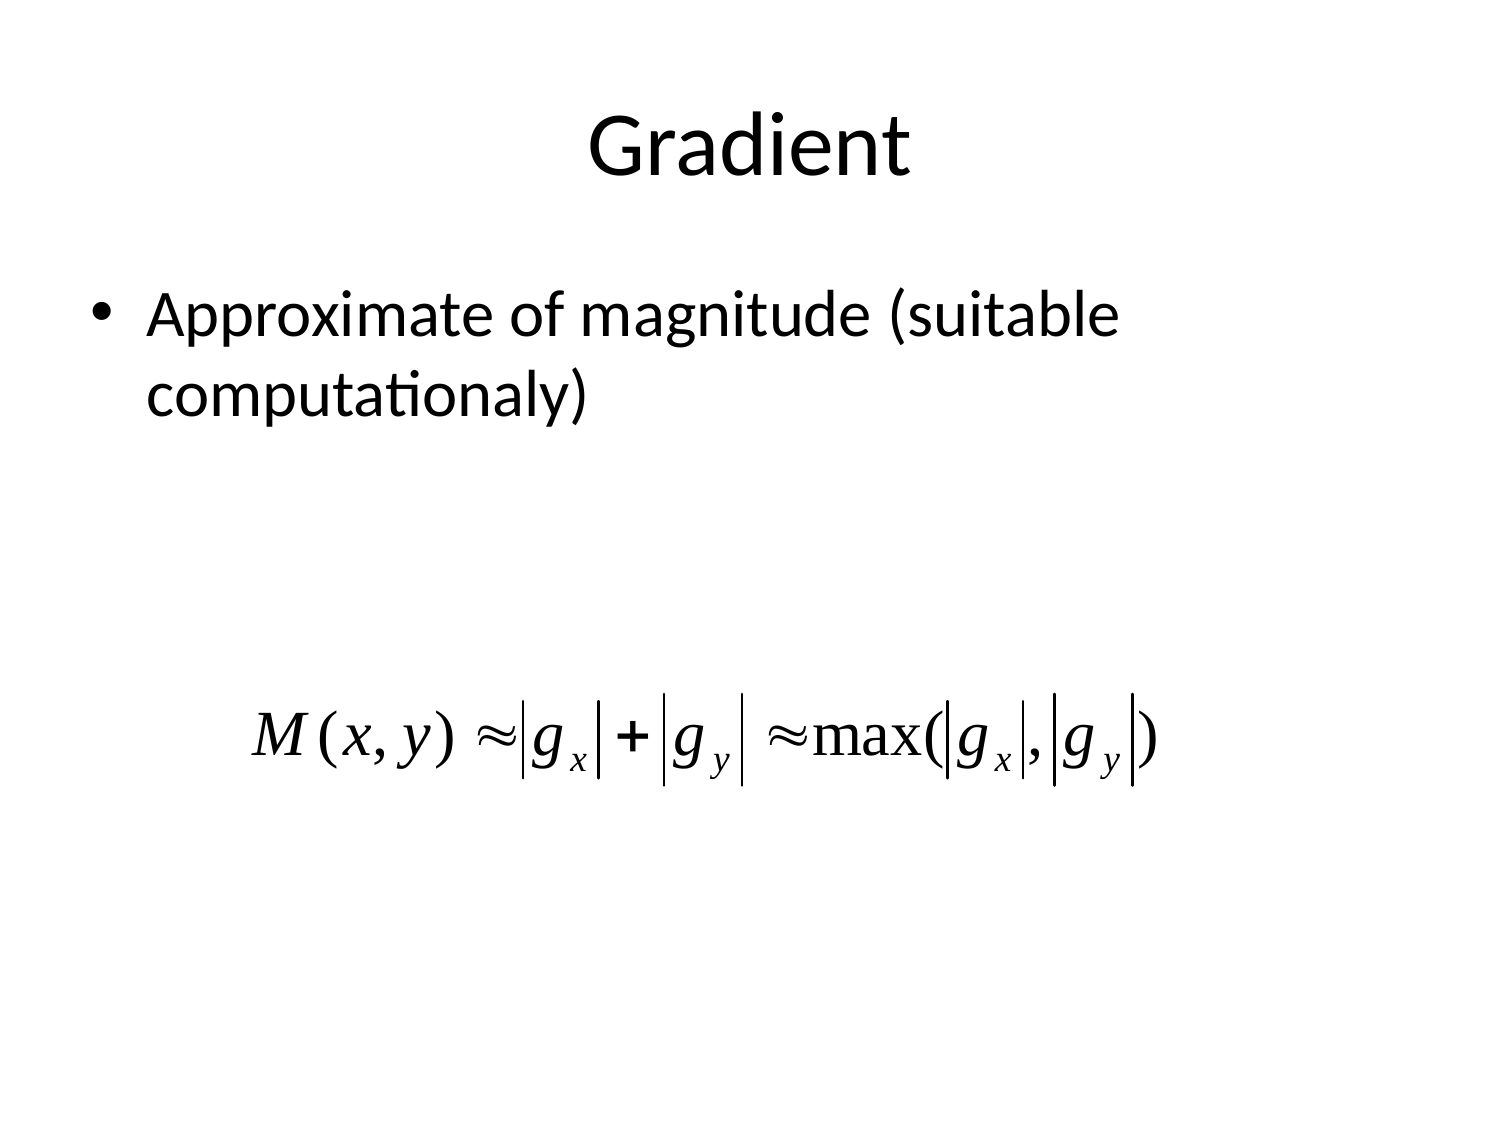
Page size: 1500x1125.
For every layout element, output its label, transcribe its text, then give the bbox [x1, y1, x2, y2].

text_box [241, 680, 1172, 799]
list Approximate of magnitude (suitable computationaly) [75, 262, 1425, 1005]
title Gradient [75, 45, 1425, 233]
